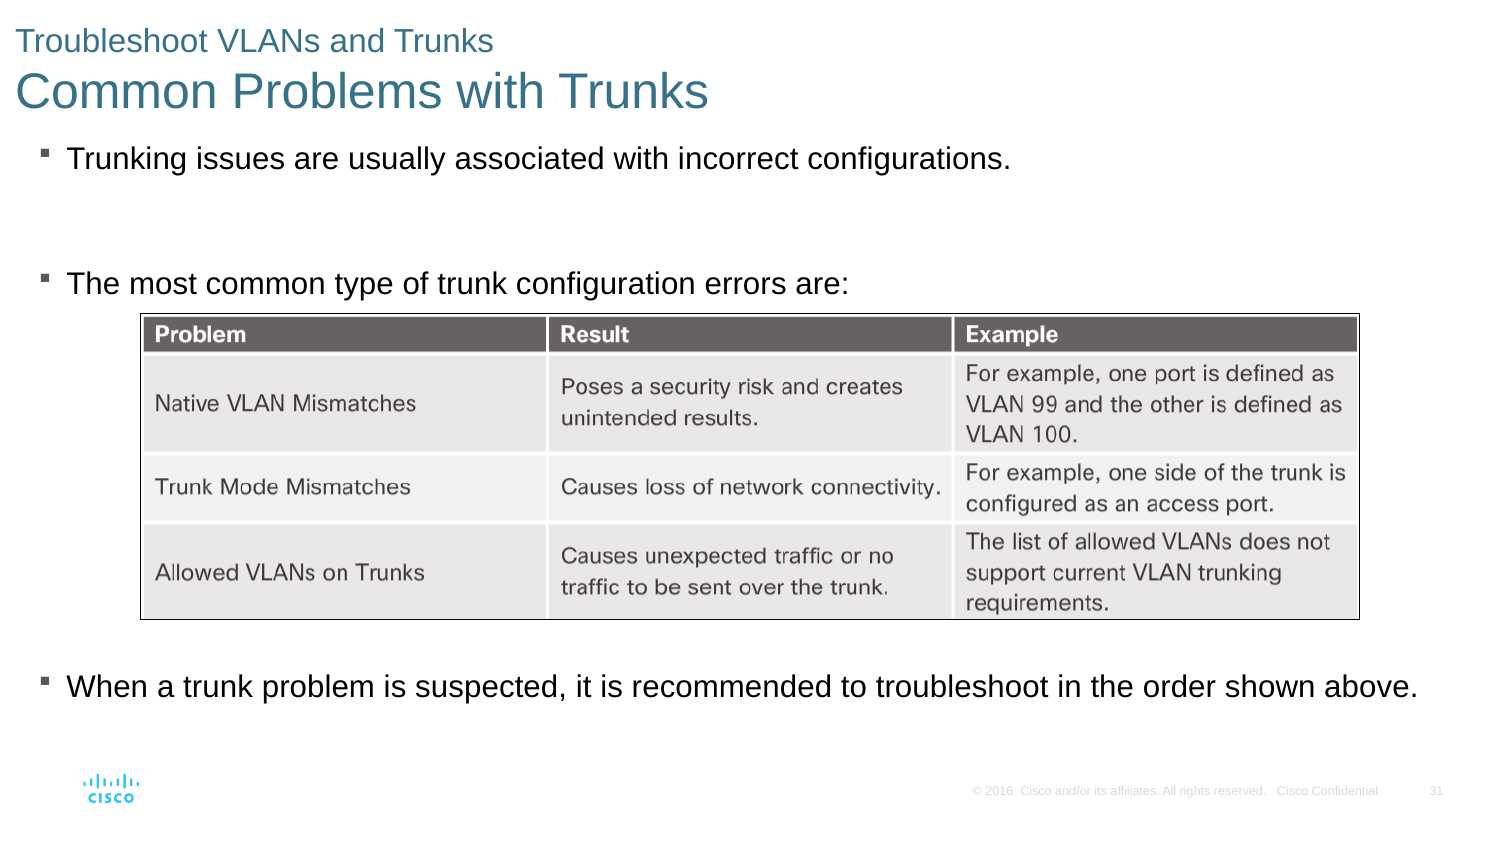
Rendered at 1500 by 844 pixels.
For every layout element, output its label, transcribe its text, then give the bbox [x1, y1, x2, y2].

title Troubleshoot VLANs and Trunks Common Problems with Trunks [0, 6, 1500, 131]
list Trunking issues are usually associated with incorrect configurations. The most common type of trunk configuration errors are: When a trunk problem is suspected, it is recommended to troubleshoot in the order shown above. [23, 131, 1476, 813]
picture [140, 313, 1360, 621]
